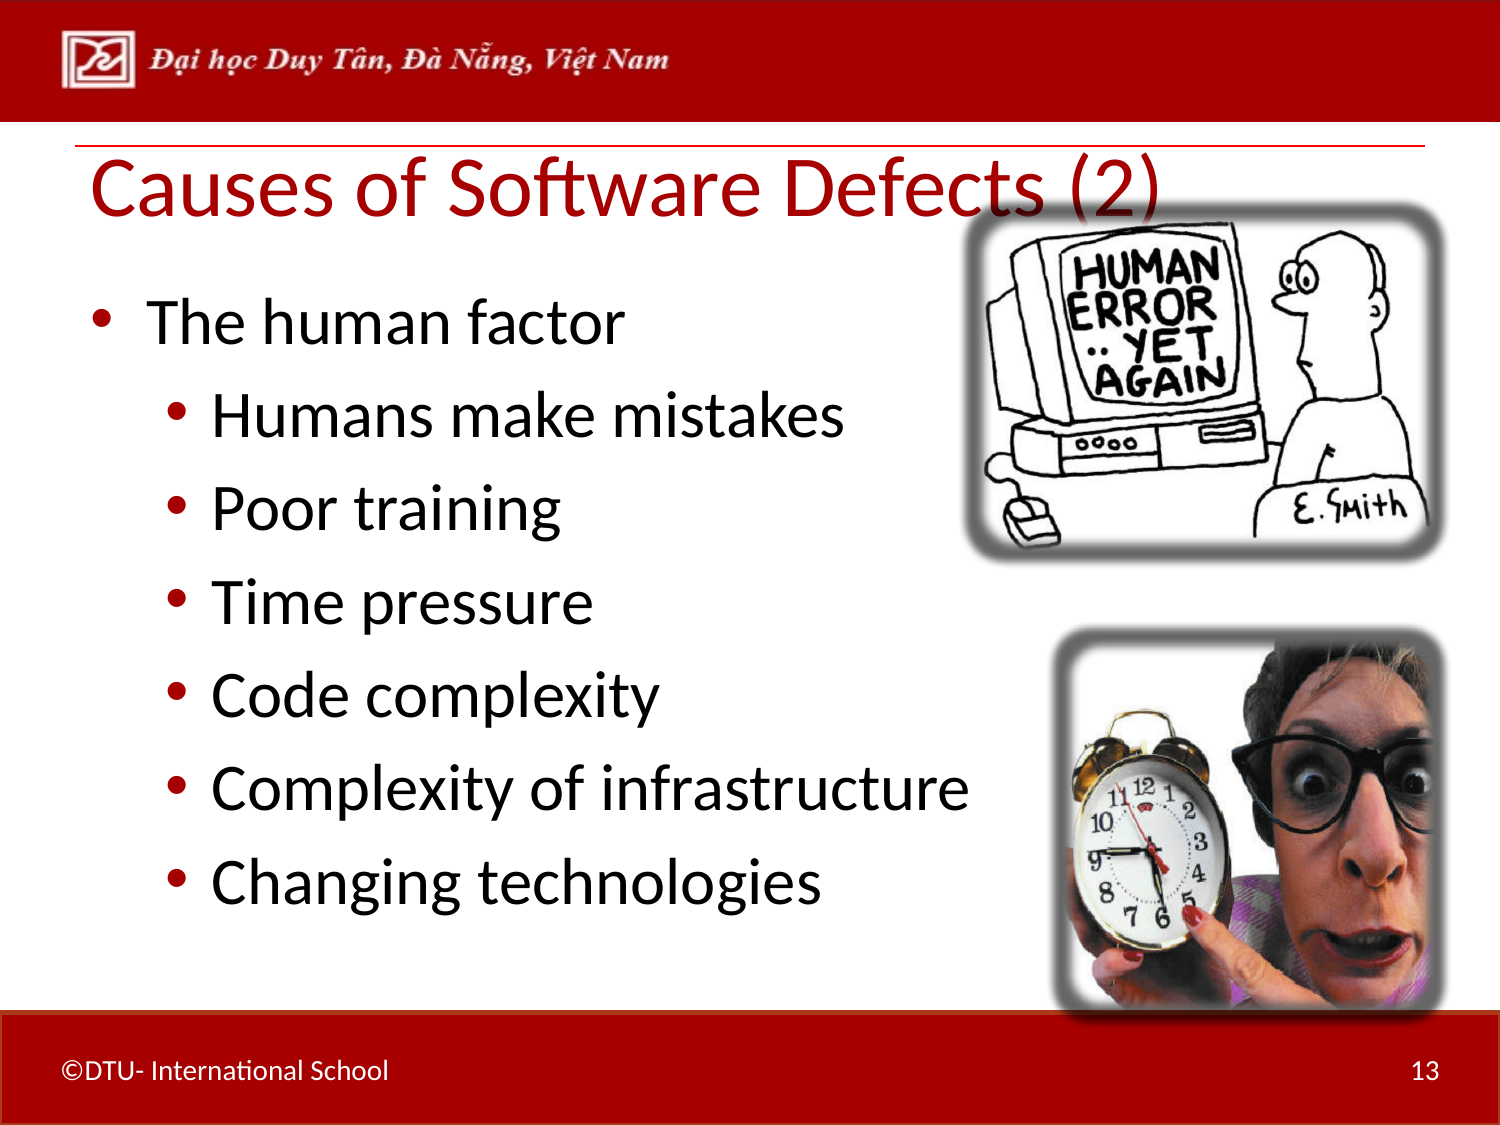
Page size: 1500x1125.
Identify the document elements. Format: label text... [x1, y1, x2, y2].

title Causes of Software Defects (2) [75, 121, 1425, 242]
picture [0, 0, 1500, 122]
picture [973, 210, 1437, 555]
picture [1060, 636, 1437, 1015]
list The human factor Humans make mistakes Poor training Time pressure Code complexity Complexity of infrastructure Changing technologies [75, 270, 1425, 1013]
